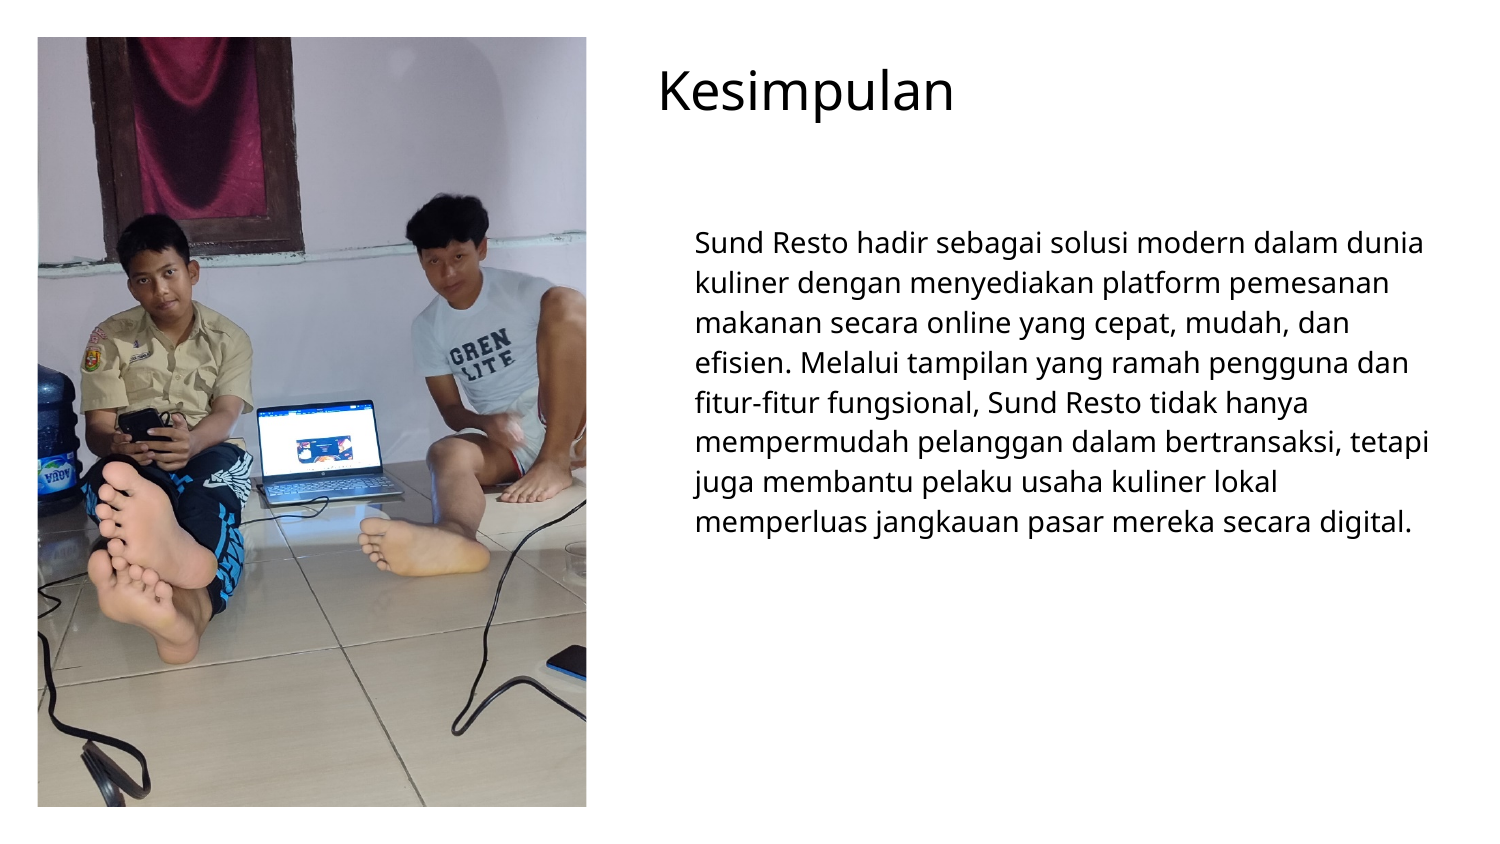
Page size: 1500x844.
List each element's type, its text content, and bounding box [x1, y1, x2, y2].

picture [37, 37, 587, 808]
list Sund Resto hadir sebagai solusi modern dalam dunia kuliner dengan menyediakan platform pemesanan makanan secara online yang cepat, mudah, dan efisien. Melalui tampilan yang ramah pengguna dan fitur-fitur fungsional, Sund Resto tidak hanya mempermudah pelanggan dalam bertransaksi, tetapi juga membantu pelaku usaha kuliner lokal memperluas jangkauan pasar mereka secara digital. [642, 207, 1463, 807]
title Kesimpulan [642, 37, 1463, 200]
